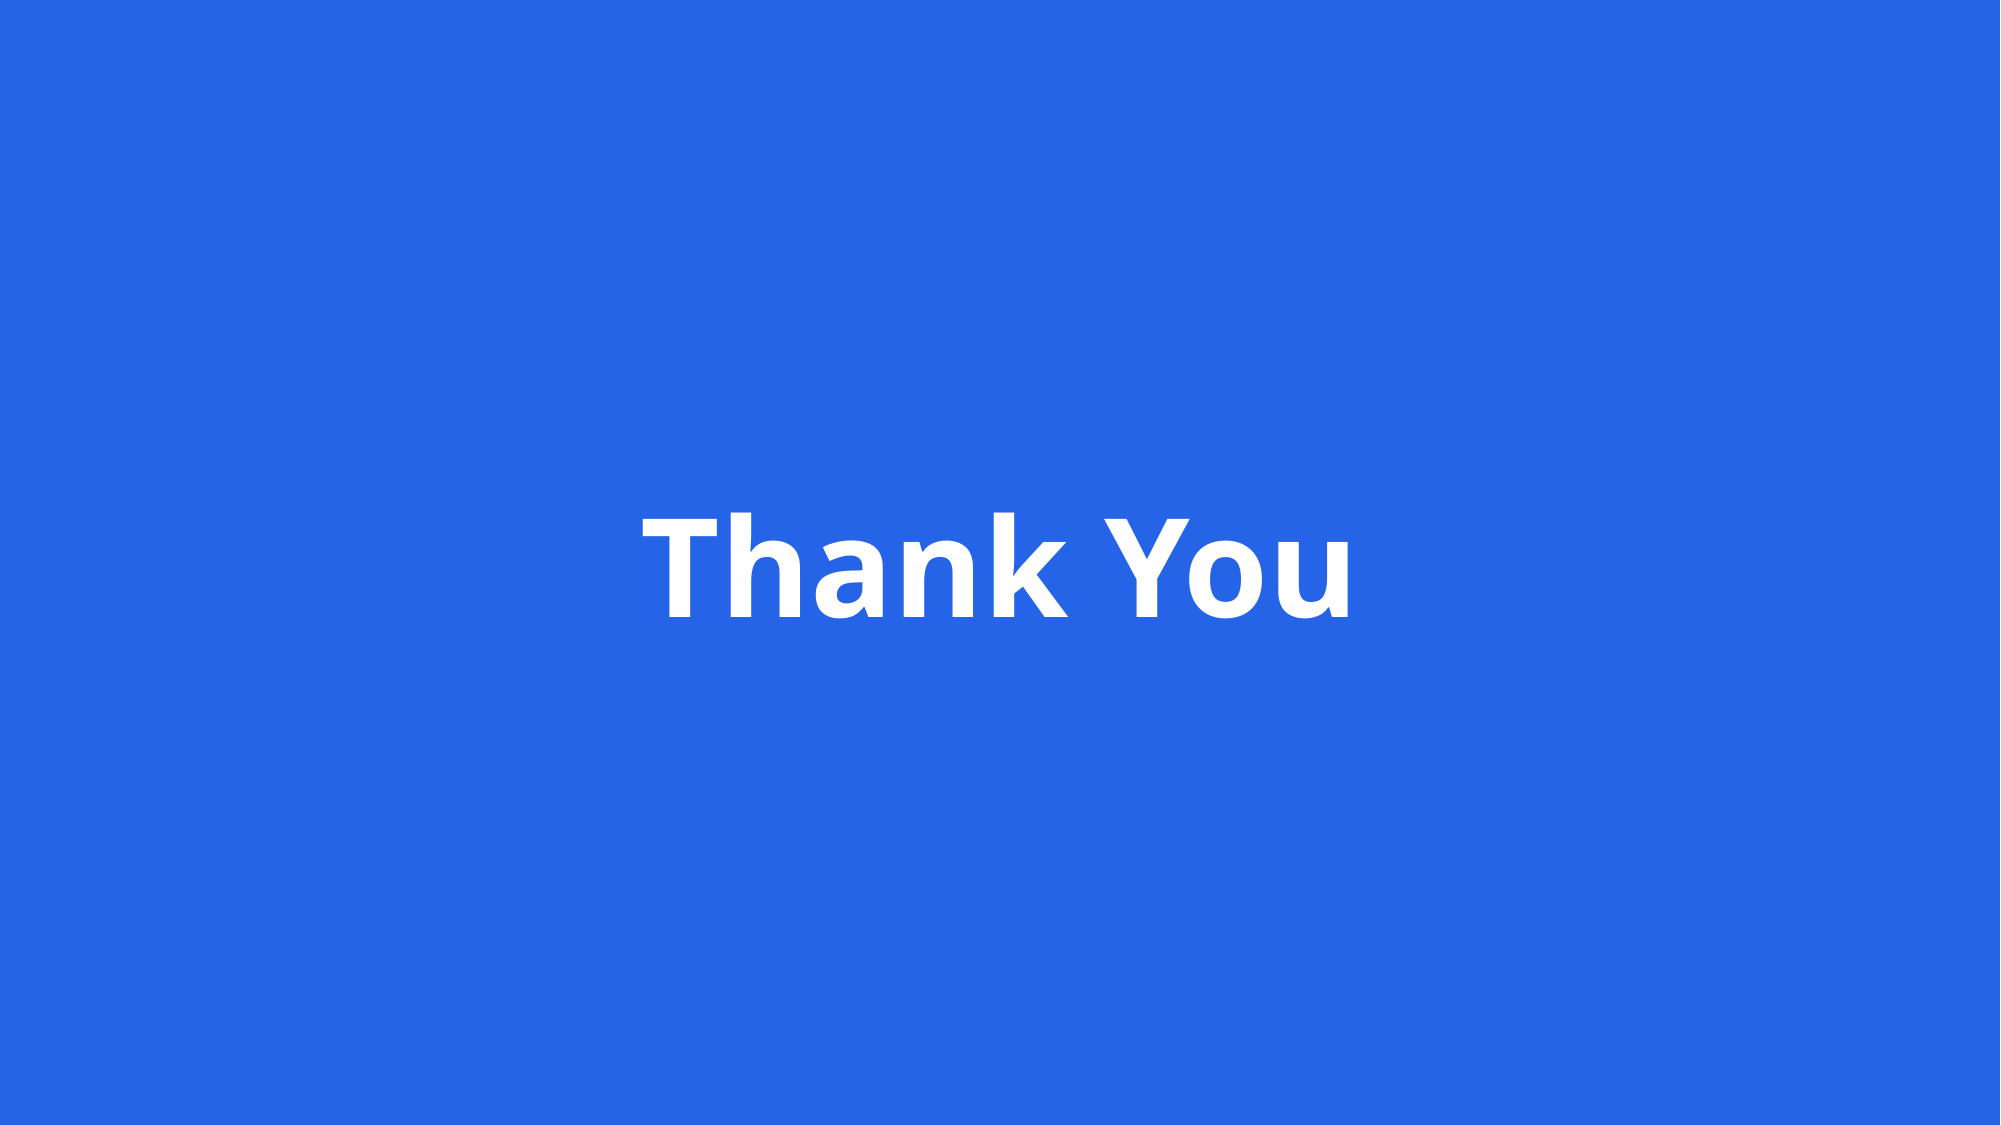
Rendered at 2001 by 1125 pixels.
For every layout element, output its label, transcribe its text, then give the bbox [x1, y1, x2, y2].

text_box Thank You [0, 472, 2000, 653]
